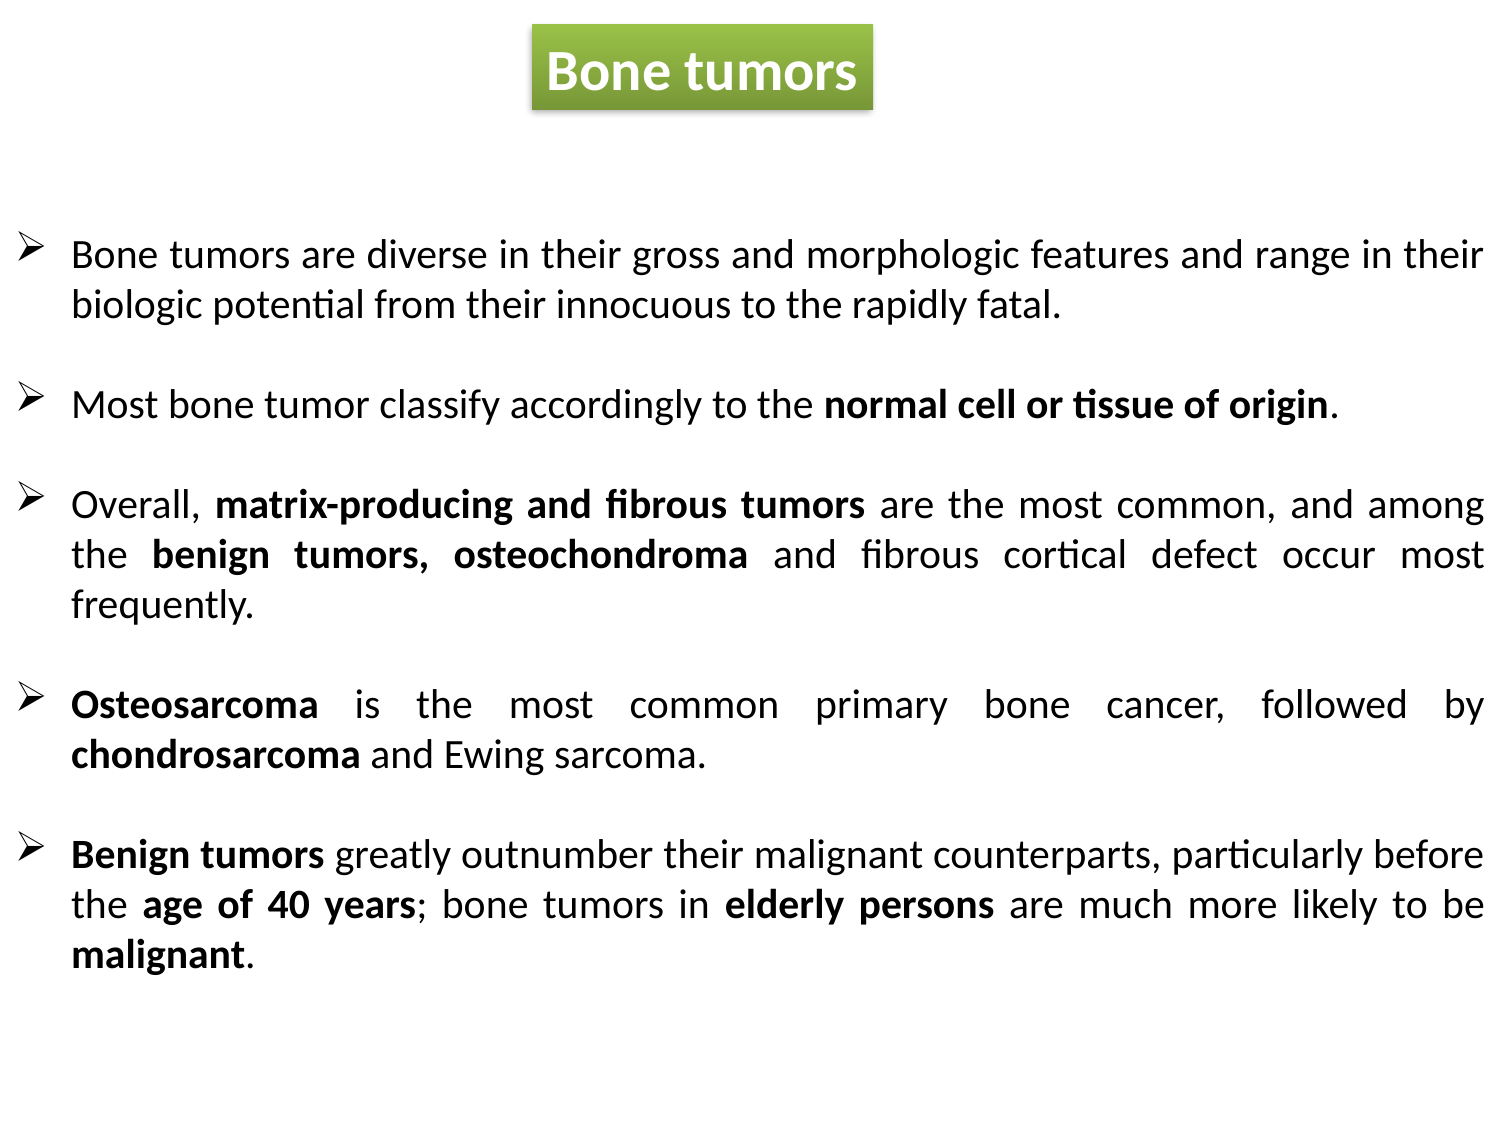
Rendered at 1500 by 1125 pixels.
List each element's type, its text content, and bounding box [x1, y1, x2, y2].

text_box Bone tumors are diverse in their gross and morphologic features and range in their biologic potential from their innocuous to the rapidly fatal. Most bone tumor classify accordingly to the normal cell or tissue of origin. Overall, matrix-producing and fibrous tumors are the most common, and among the benign tumors, osteochondroma and fibrous cortical defect occur most frequently. Osteosarcoma is the most common primary bone cancer, followed by chondrosarcoma and Ewing sarcoma. Benign tumors greatly outnumber their malignant counterparts, particularly before the age of 40 years; bone tumors in elderly persons are much more likely to be malignant. [0, 219, 1500, 985]
text_box Bone tumors [532, 24, 874, 110]
